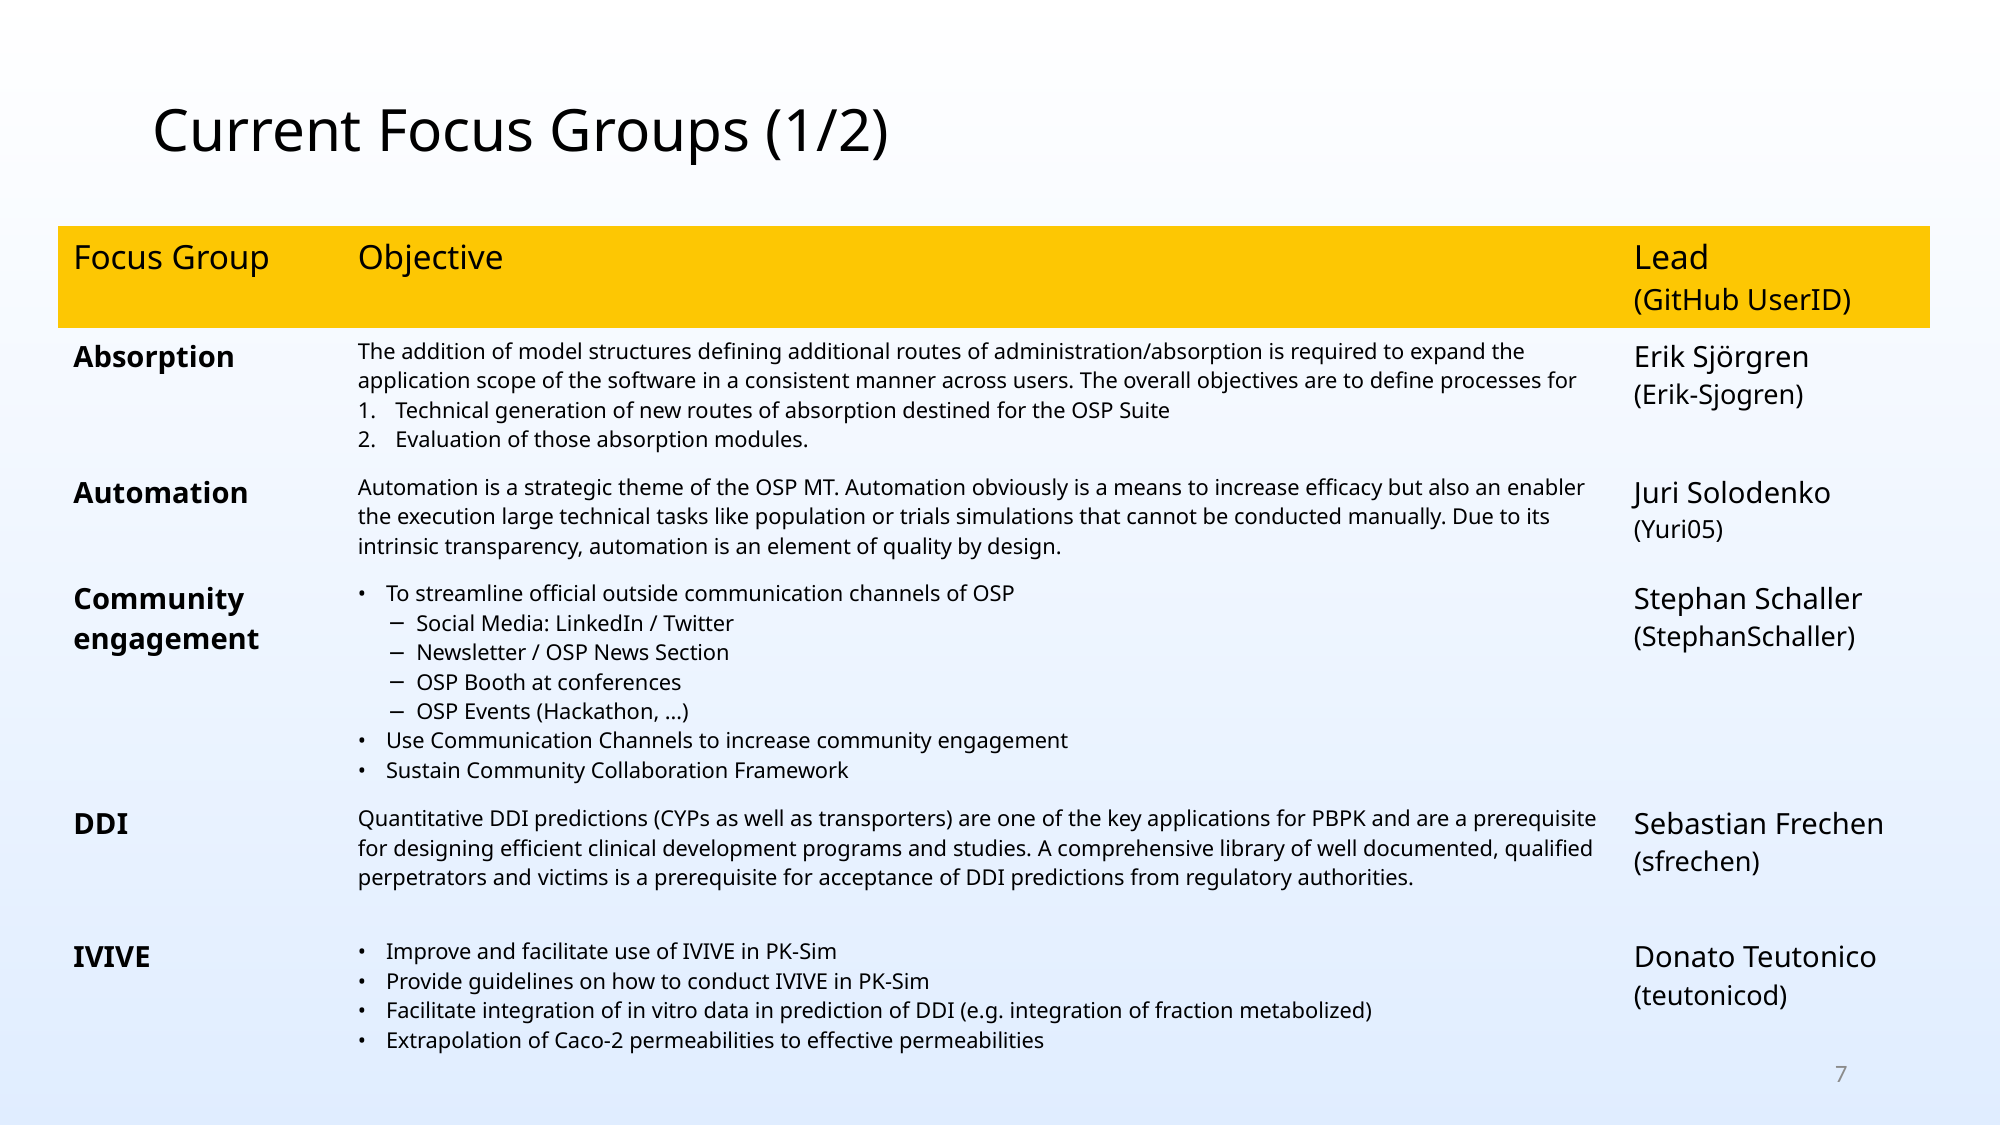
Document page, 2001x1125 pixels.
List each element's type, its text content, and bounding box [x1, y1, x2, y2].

table_header Focus Group [58, 226, 343, 328]
slide_number 7 [1412, 1042, 1863, 1103]
table_cell Quantitative DDI predictions (CYPs as well as transporters) are one of the key applications for PBPK and are a prerequisite for designing efficient clinical development programs and studies. A comprehensive library of well documented, qualified perpetrators and victims is a prerequisite for acceptance of DDI predictions from regulatory authorities. [343, 796, 1619, 929]
table_cell Improve and facilitate use of IVIVE in PK-Sim Provide guidelines on how to conduct IVIVE in PK-Sim Facilitate integration of in vitro data in prediction of DDI (e.g. integration of fraction metabolized) Extrapolation of Caco-2 permeabilities to effective permeabilities [343, 929, 1619, 1065]
table_cell Automation is a strategic theme of the OSP MT. Automation obviously is a means to increase efficacy but also an enabler the execution large technical tasks like population or trials simulations that cannot be conducted manually. Due to its intrinsic transparency, automation is an element of quality by design. [343, 464, 1619, 571]
title Current Focus Groups (1/2) [137, 59, 1863, 205]
table_cell Stephan Schaller (StephanSchaller) [1619, 571, 1930, 796]
table_cell The addition of model structures defining additional routes of administration/absorption is required to expand the application scope of the software in a consistent manner across users. The overall objectives are to define processes for Technical generation of new routes of absorption destined for the OSP Suite Evaluation of those absorption modules. [343, 328, 1619, 464]
table_cell IVIVE [58, 929, 343, 1065]
table_cell Sebastian Frechen (sfrechen) [1619, 796, 1930, 929]
table_cell Erik Sjörgren (Erik-Sjogren) [1619, 328, 1930, 464]
table_header Objective [343, 226, 1619, 328]
table_cell Donato Teutonico (teutonicod) [1619, 929, 1930, 1065]
table_cell DDI [58, 796, 343, 929]
table_cell To streamline official outside communication channels of OSP Social Media: LinkedIn / Twitter Newsletter / OSP News Section OSP Booth at conferences OSP Events (Hackathon, …) Use Communication Channels to increase community engagement Sustain Community Collaboration Framework [343, 571, 1619, 796]
table_cell Absorption [58, 328, 343, 464]
table_cell Community engagement [58, 571, 343, 796]
table_header Lead (GitHub UserID) [1619, 226, 1930, 328]
table_cell Automation [58, 464, 343, 571]
table_cell Juri Solodenko (Yuri05) [1619, 464, 1930, 571]
